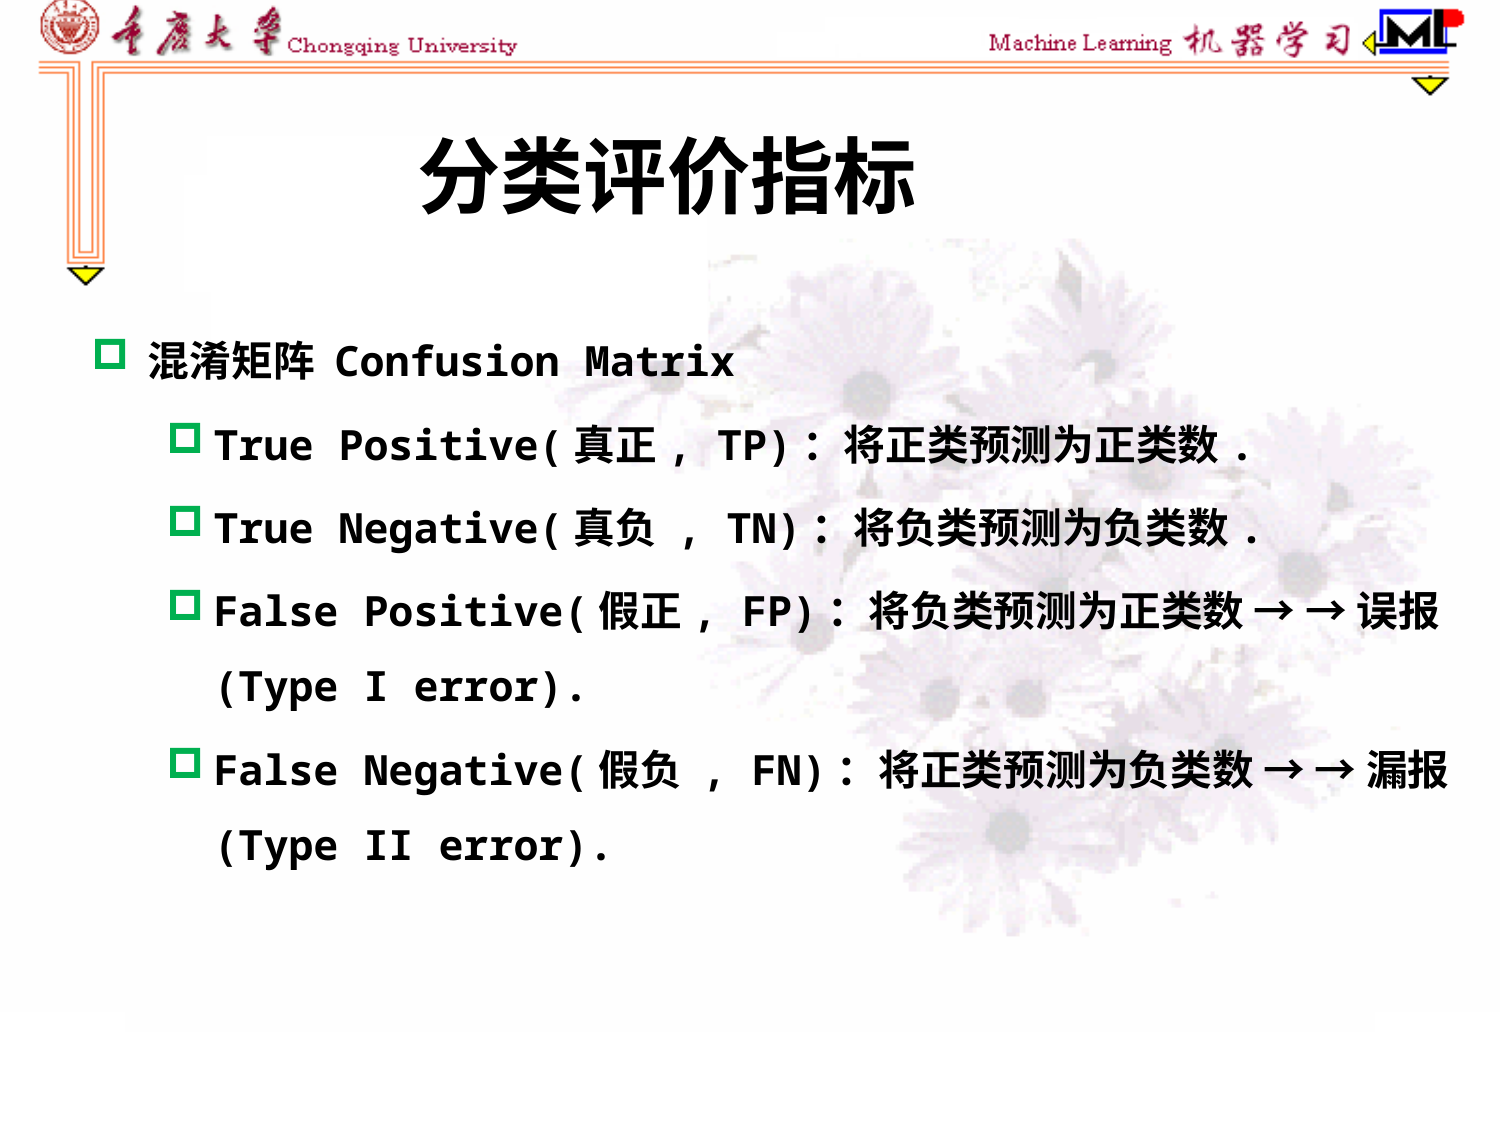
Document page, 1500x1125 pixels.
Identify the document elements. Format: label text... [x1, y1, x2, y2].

list 混淆矩阵 Confusion Matrix True Positive(真正, TP)：将正类预测为正类数. True Negative(真负 , TN)：将负类预测为负类数. False Positive(假正, FP)：将负类预测为正类数 → → 误报 (Type I error). False Negative(假负 , FN)：将正类预测为负类数 → → 漏报 (Type II error). [76, 302, 1471, 894]
list 分类评价指标 [289, 149, 1046, 232]
picture [0, 0, 1500, 1032]
